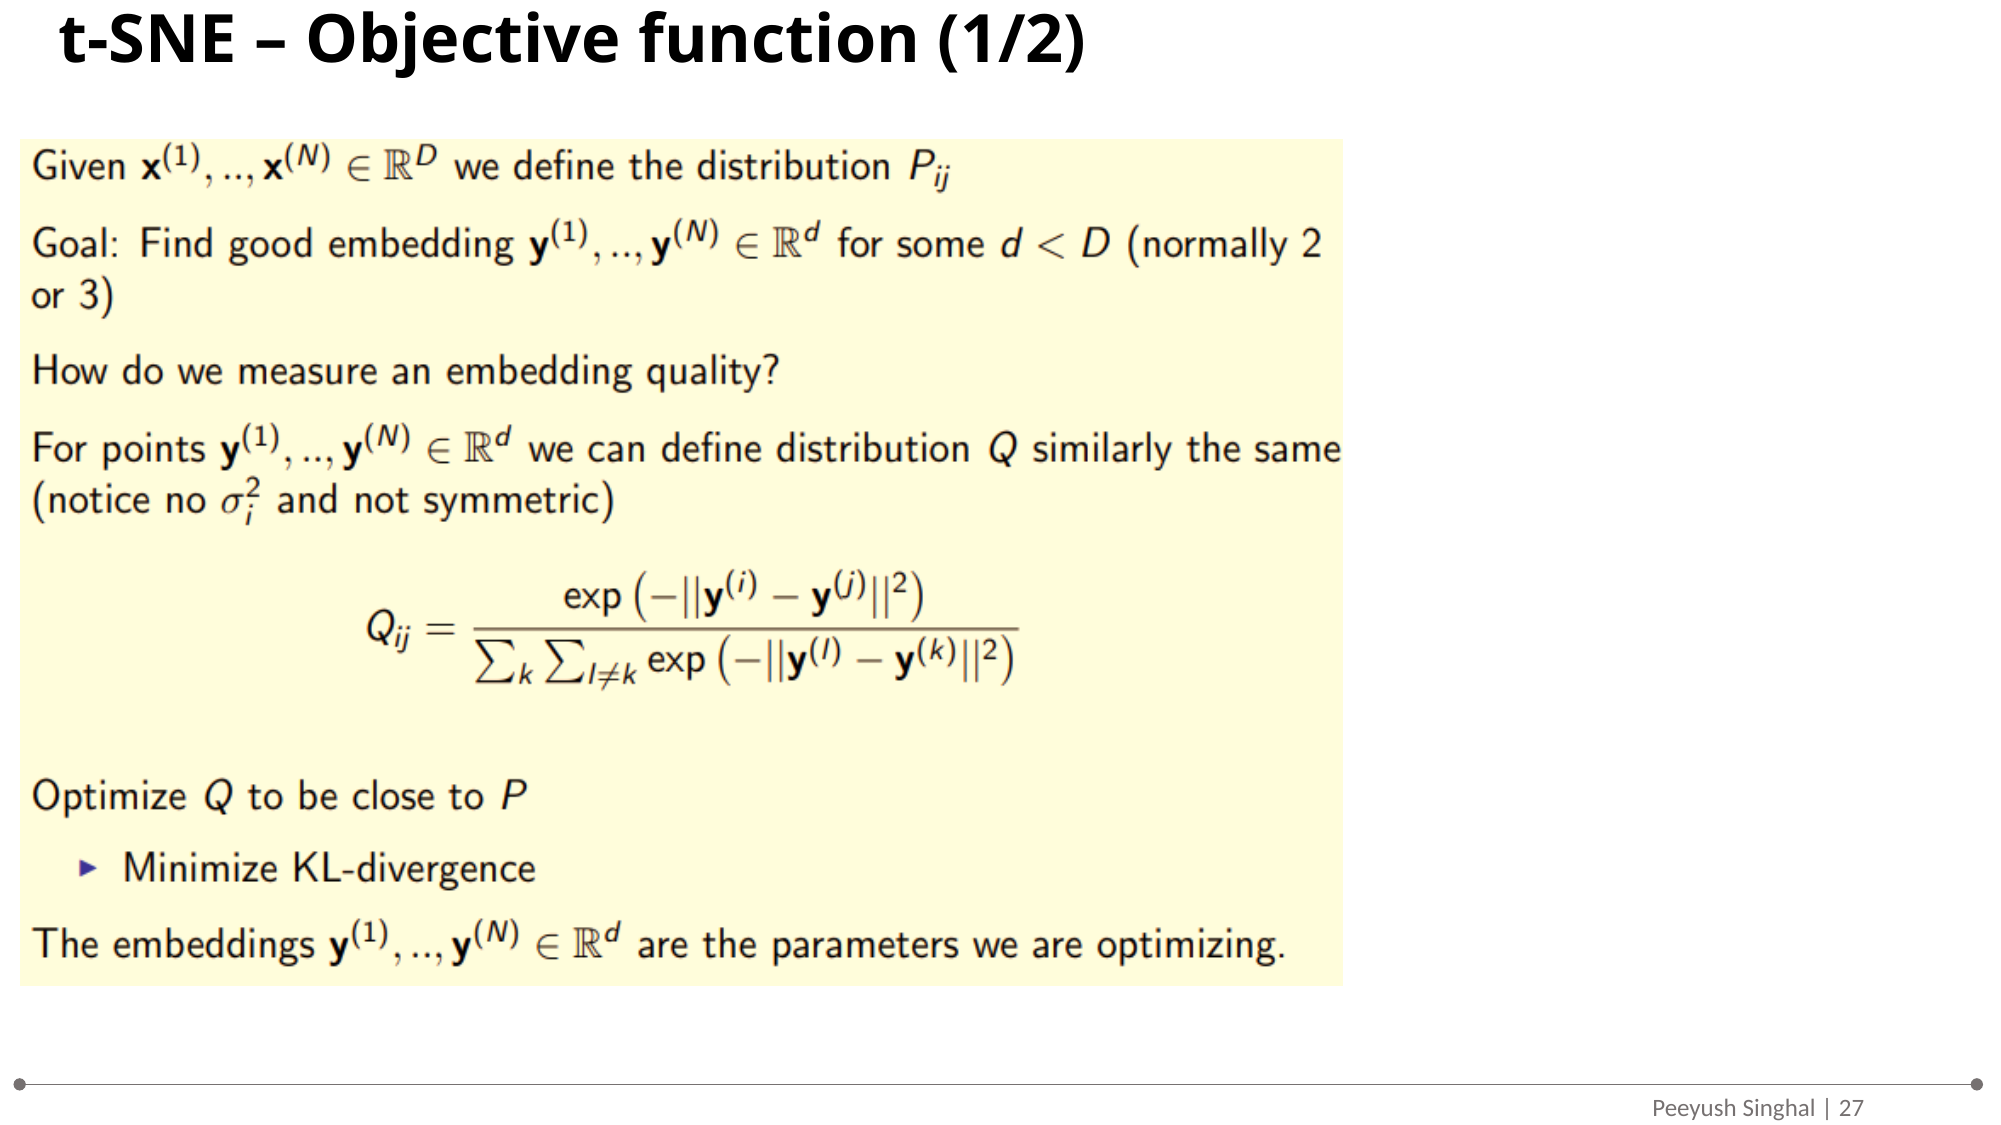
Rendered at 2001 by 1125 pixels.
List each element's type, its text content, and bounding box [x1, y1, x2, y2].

title t-SNE – Objective function (1/2) [43, 8, 1769, 73]
picture [20, 139, 1343, 986]
